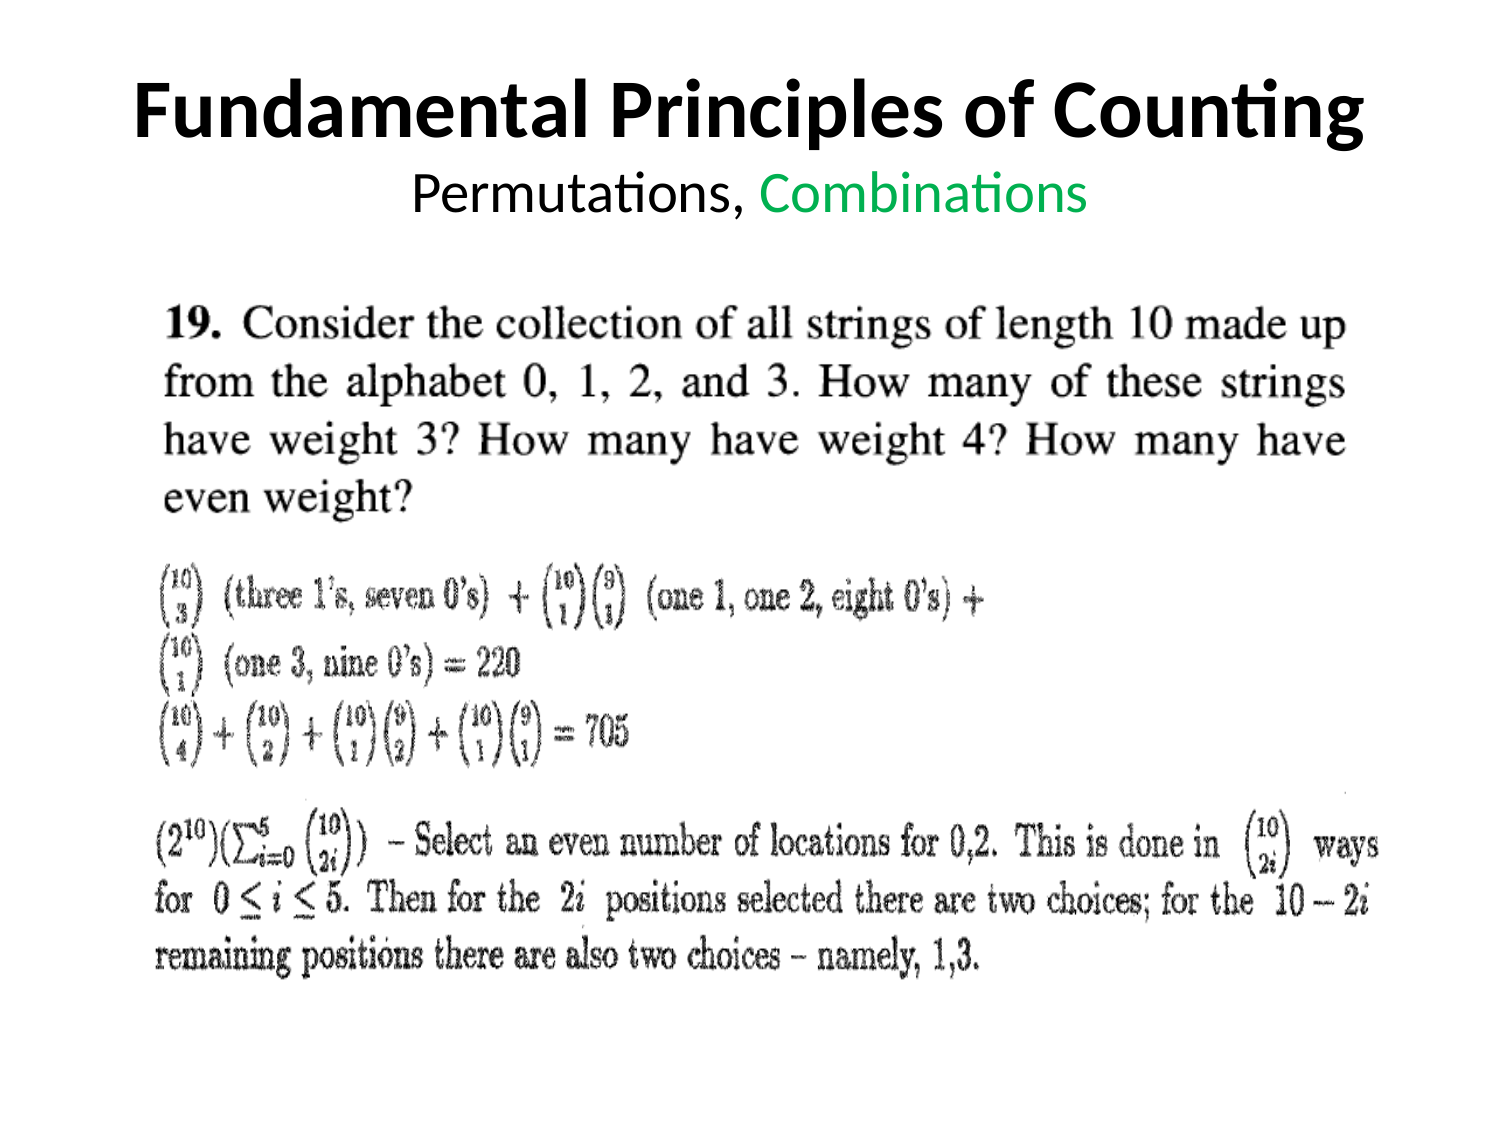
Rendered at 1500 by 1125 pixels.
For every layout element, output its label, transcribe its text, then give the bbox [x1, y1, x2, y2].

picture [149, 549, 1388, 1001]
picture [149, 287, 1360, 526]
title Fundamental Principles of Counting Permutations, Combinations [75, 45, 1425, 233]
